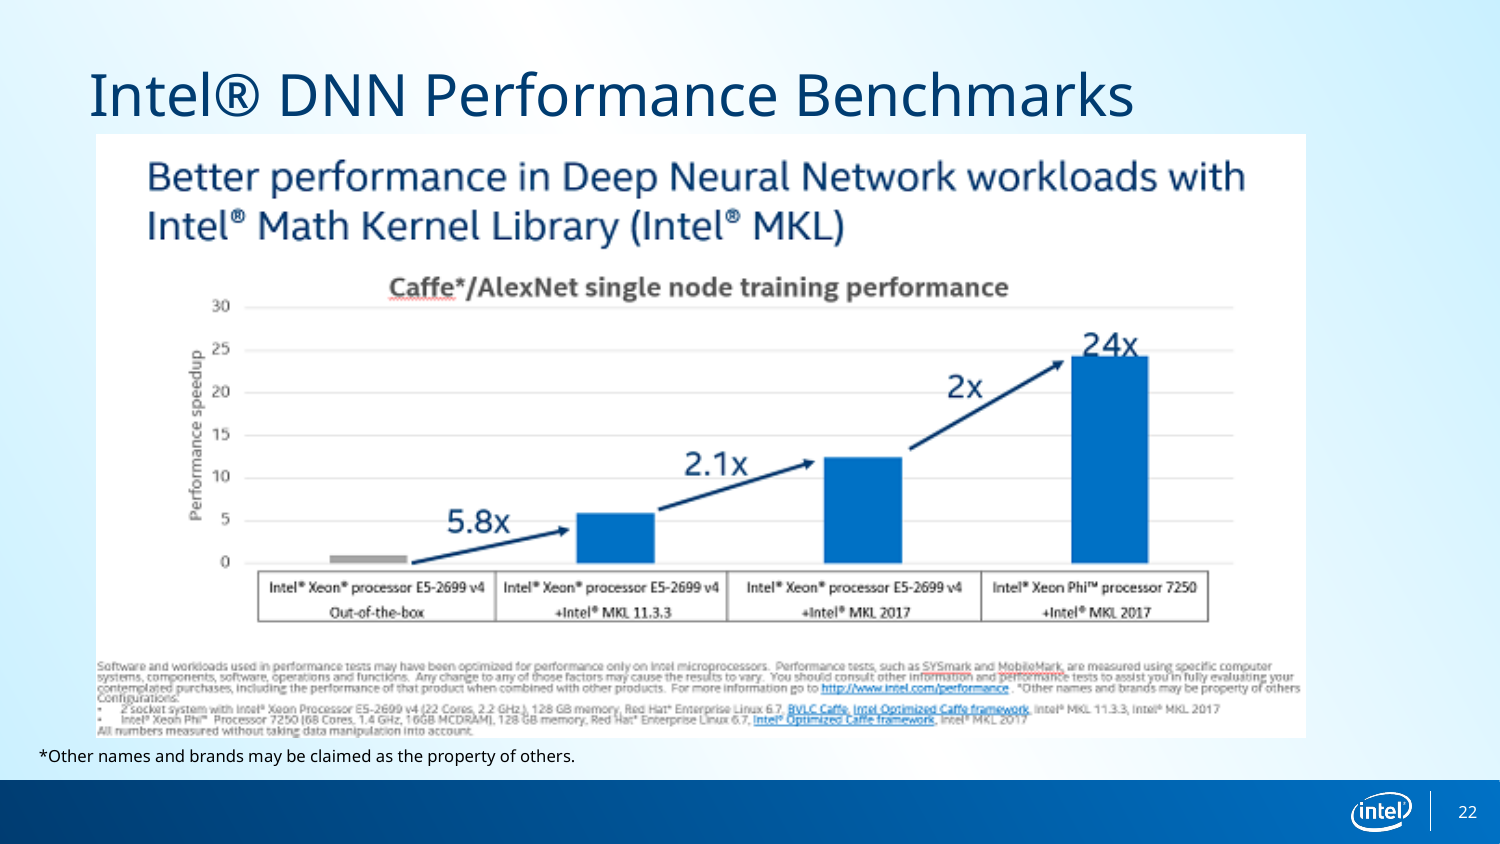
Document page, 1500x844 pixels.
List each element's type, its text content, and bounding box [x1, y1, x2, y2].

text_box Intel® DNN Performance Benchmarks [74, 50, 1425, 194]
picture [95, 133, 1306, 738]
slide_number 22 [1454, 802, 1478, 825]
text_box *Other names and brands may be claimed as the property of others. [24, 738, 775, 774]
picture [1351, 792, 1412, 832]
